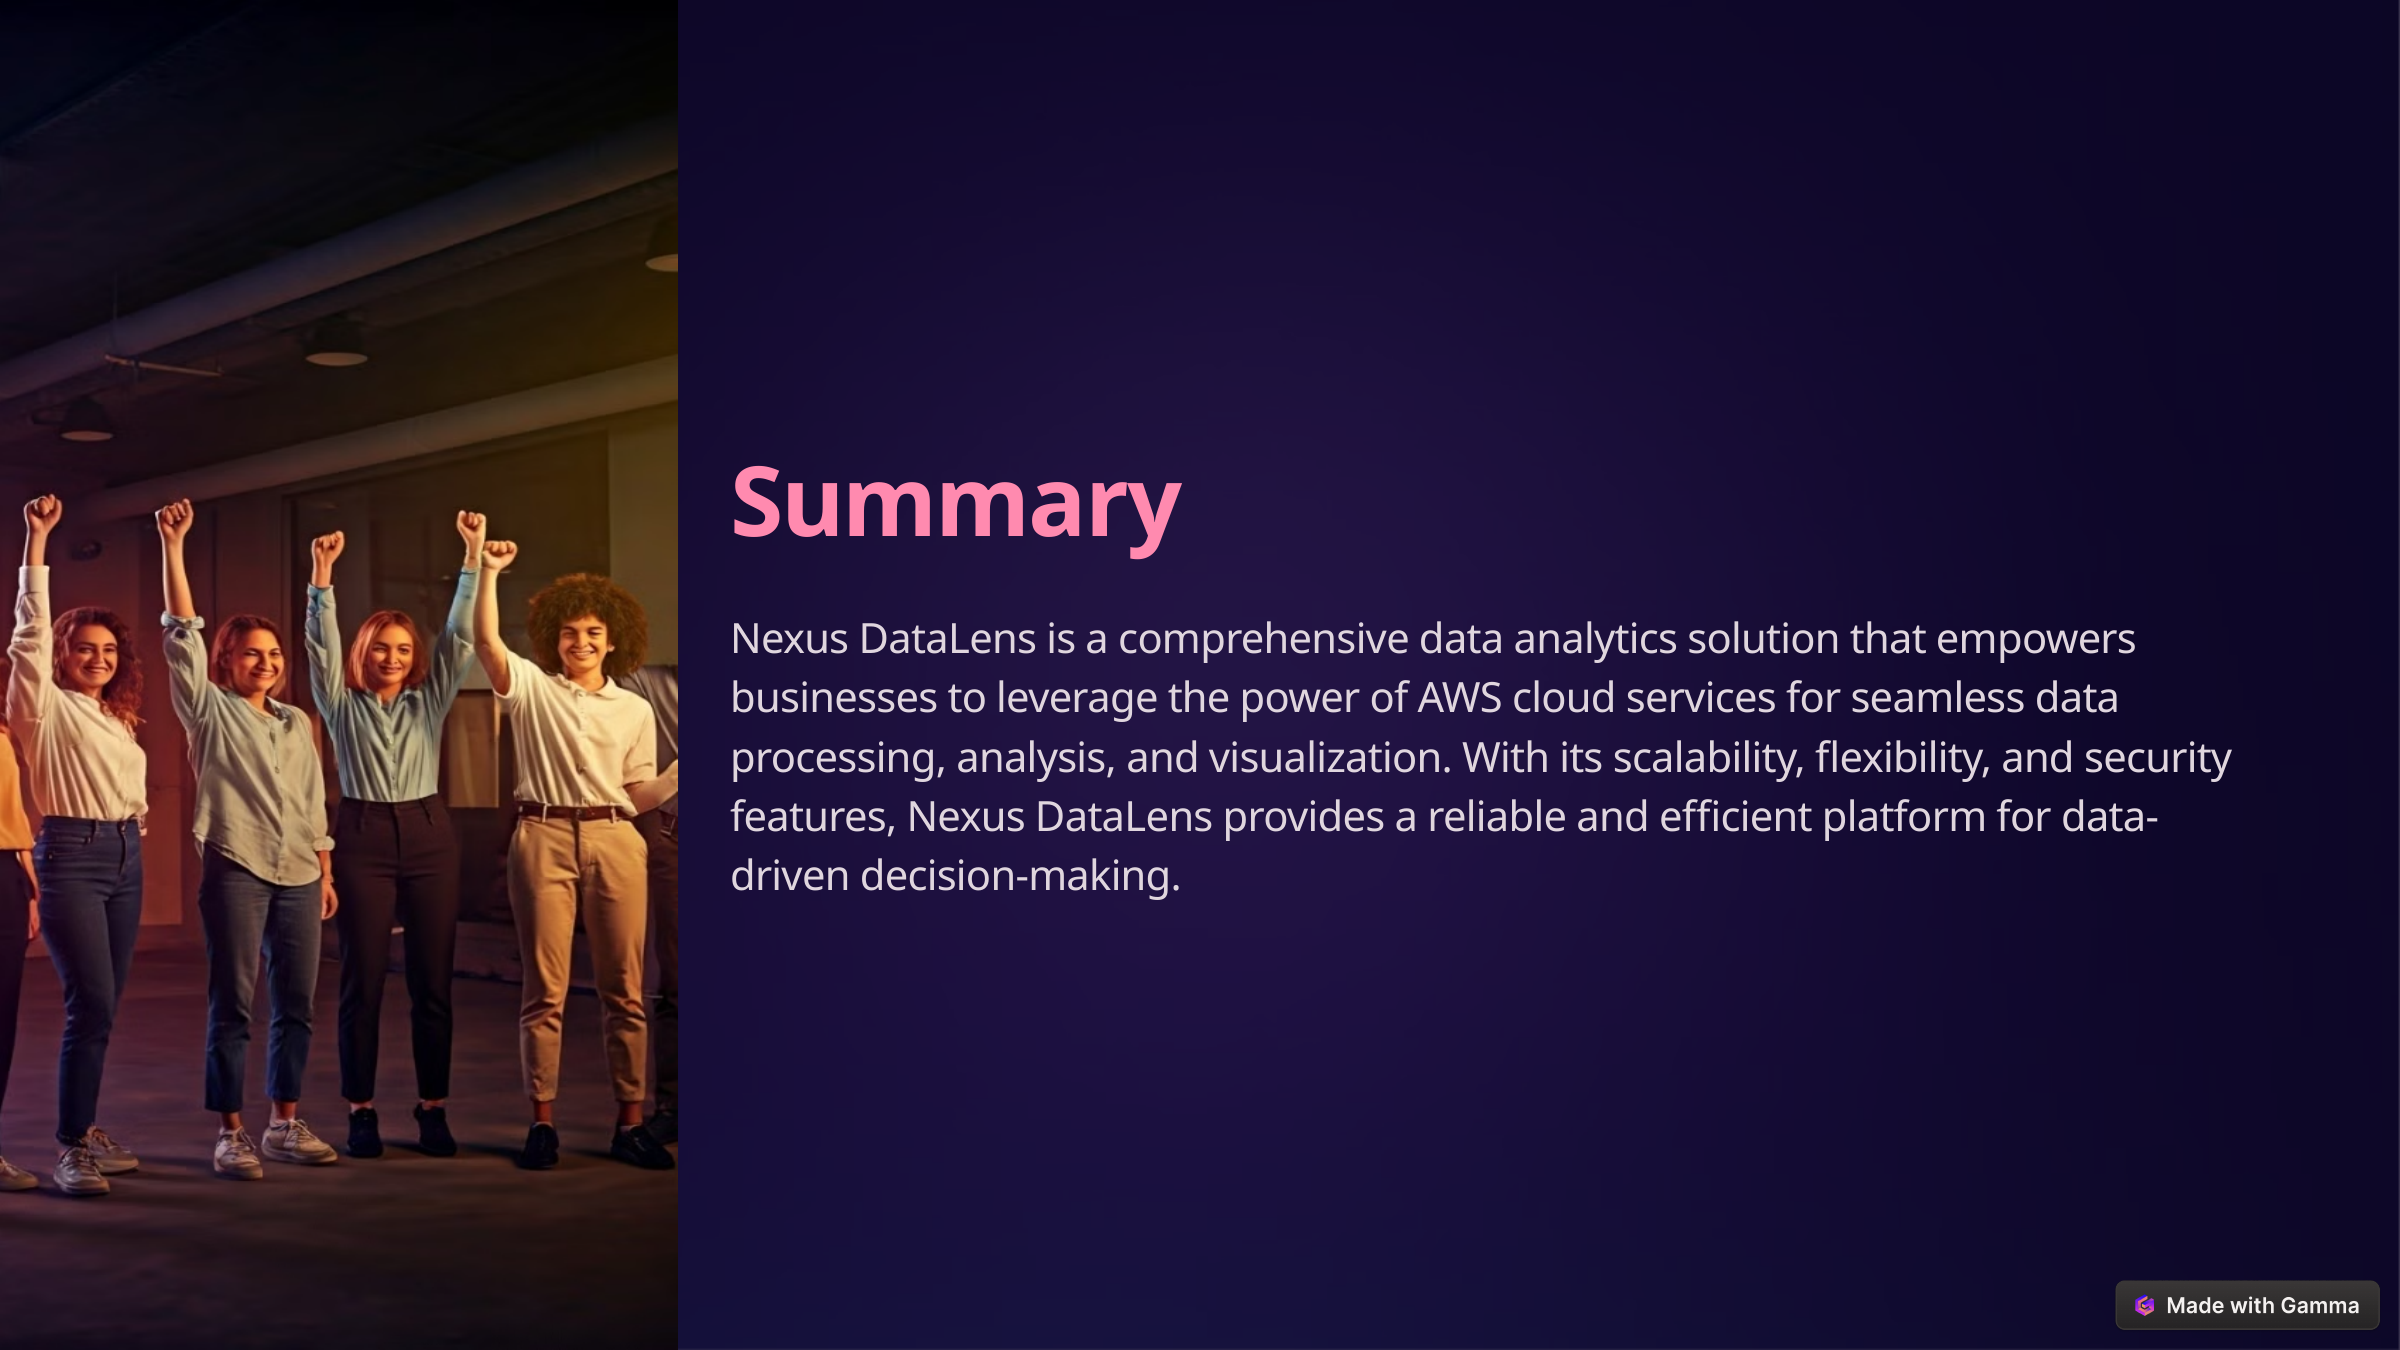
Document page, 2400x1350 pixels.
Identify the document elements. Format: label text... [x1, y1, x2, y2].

text_box Summary [730, 433, 1707, 556]
picture [2106, 1271, 2389, 1339]
text_box Nexus DataLens is a comprehensive data analytics solution that empowers businesses to leverage the power of AWS cloud services for seamless data processing, analysis, and visualization. With its scalability, flexibility, and security features, Nexus DataLens provides a reliable and efficient platform for data-driven decision-making. [730, 602, 2270, 841]
picture [0, 0, 678, 1350]
